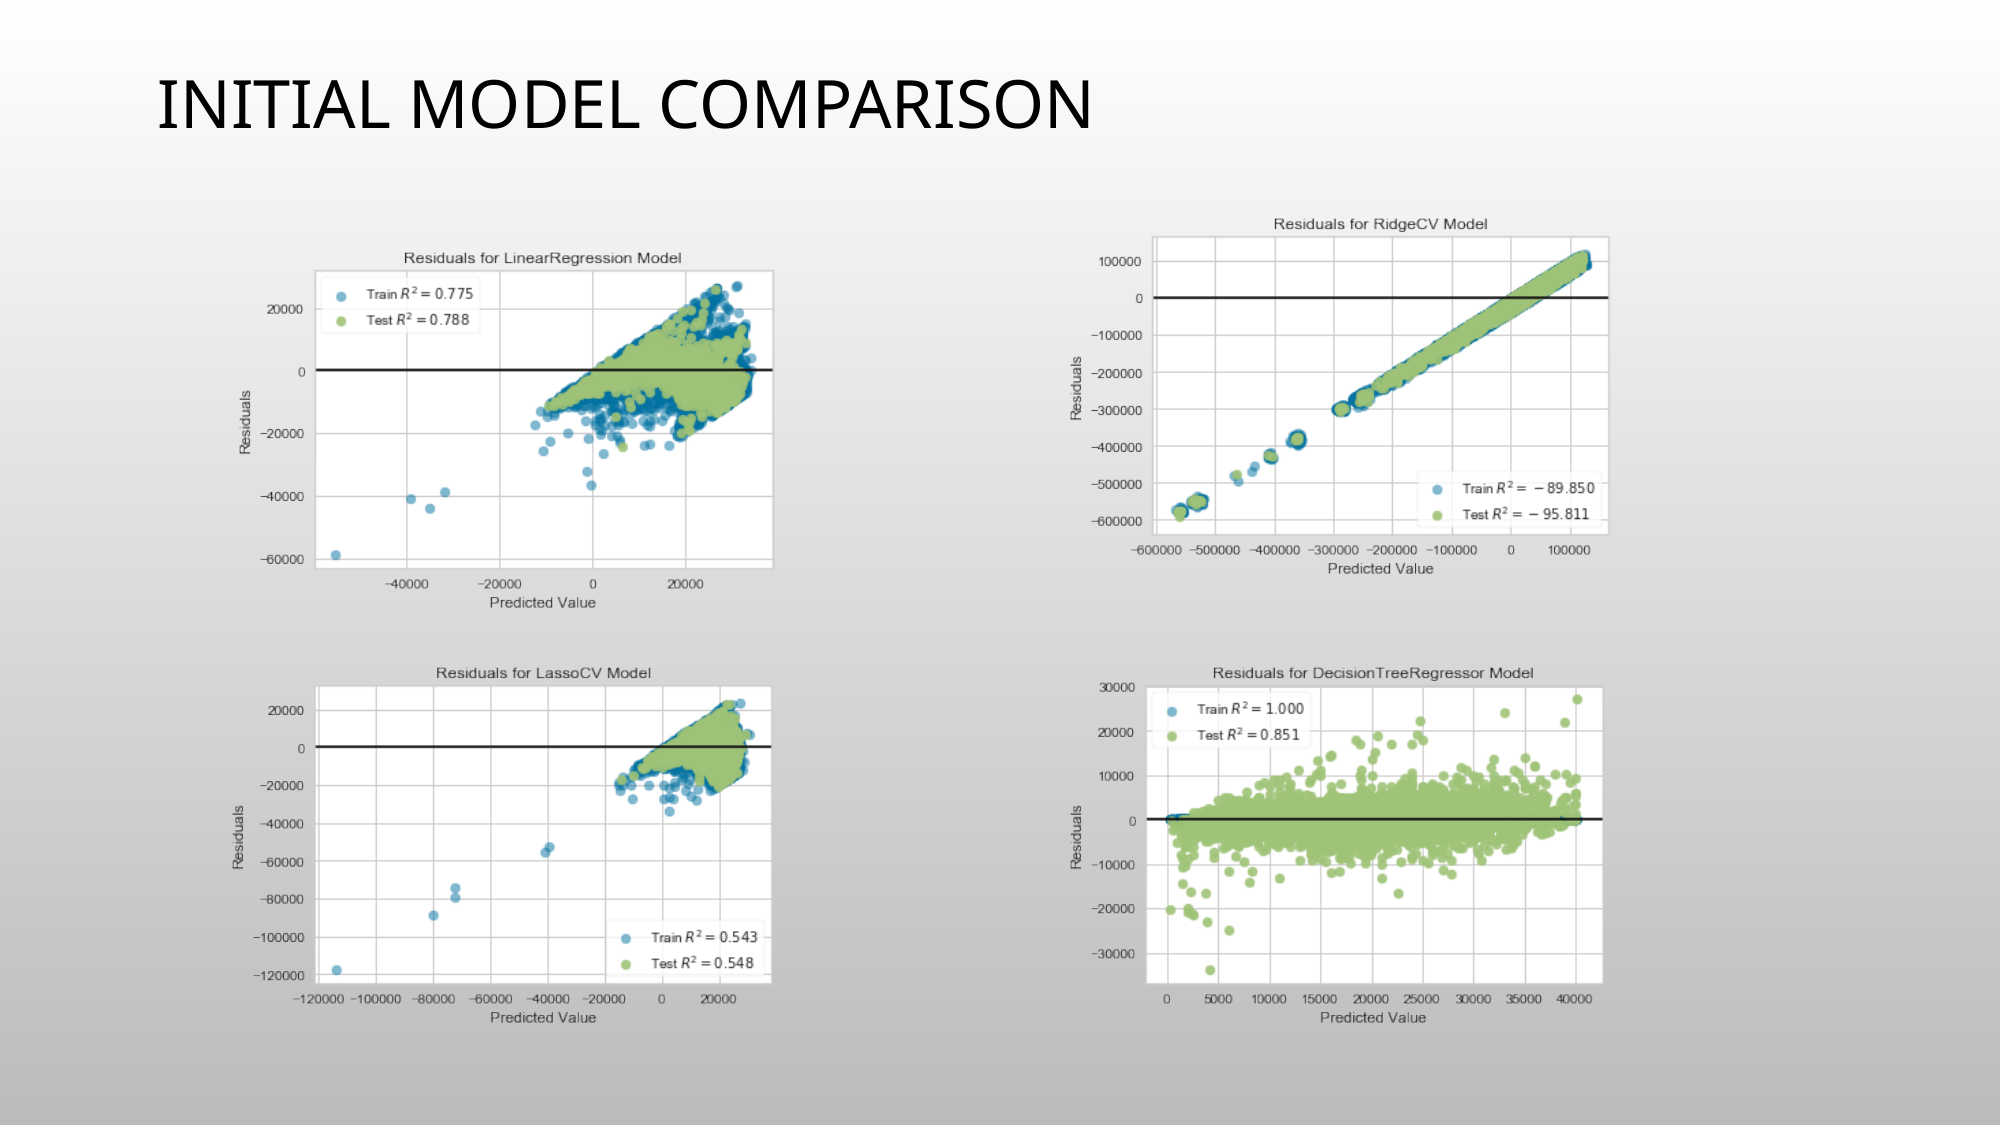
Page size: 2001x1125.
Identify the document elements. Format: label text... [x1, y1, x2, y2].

picture [223, 658, 781, 1035]
title INITIAL MODEL COMPARISON [142, 33, 1768, 170]
picture [1061, 209, 1619, 585]
picture [1061, 658, 1611, 1035]
picture [230, 243, 781, 619]
